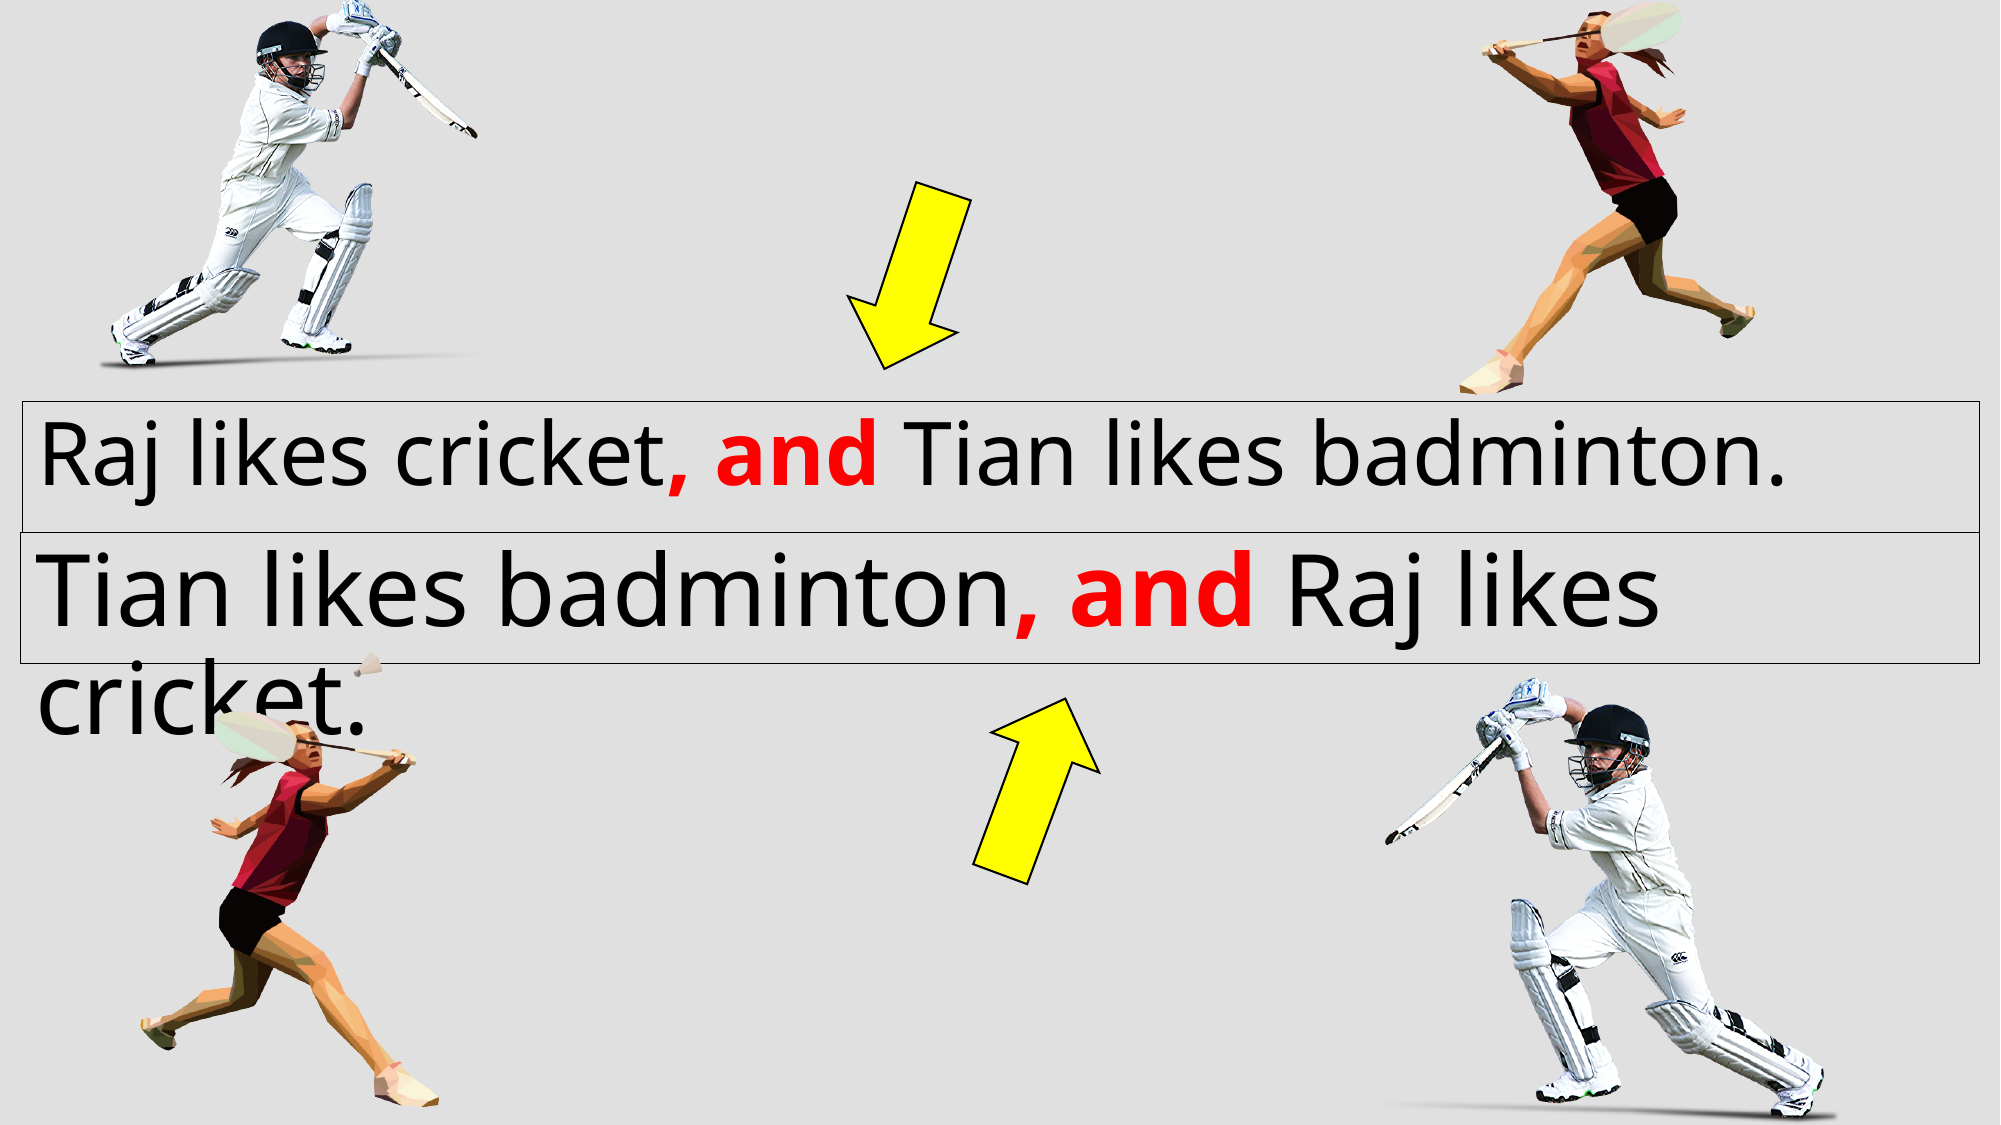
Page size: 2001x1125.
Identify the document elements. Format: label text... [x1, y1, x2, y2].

list Raj likes cricket, and Tian likes badminton. [22, 401, 1980, 532]
text_box [971, 697, 1102, 886]
text_box [845, 180, 973, 371]
picture [1346, 0, 1868, 431]
text_box Tian likes badminton, and Raj likes cricket. [20, 532, 1980, 664]
picture [97, 0, 482, 372]
picture [1379, 678, 1840, 1125]
picture [26, 617, 553, 1125]
